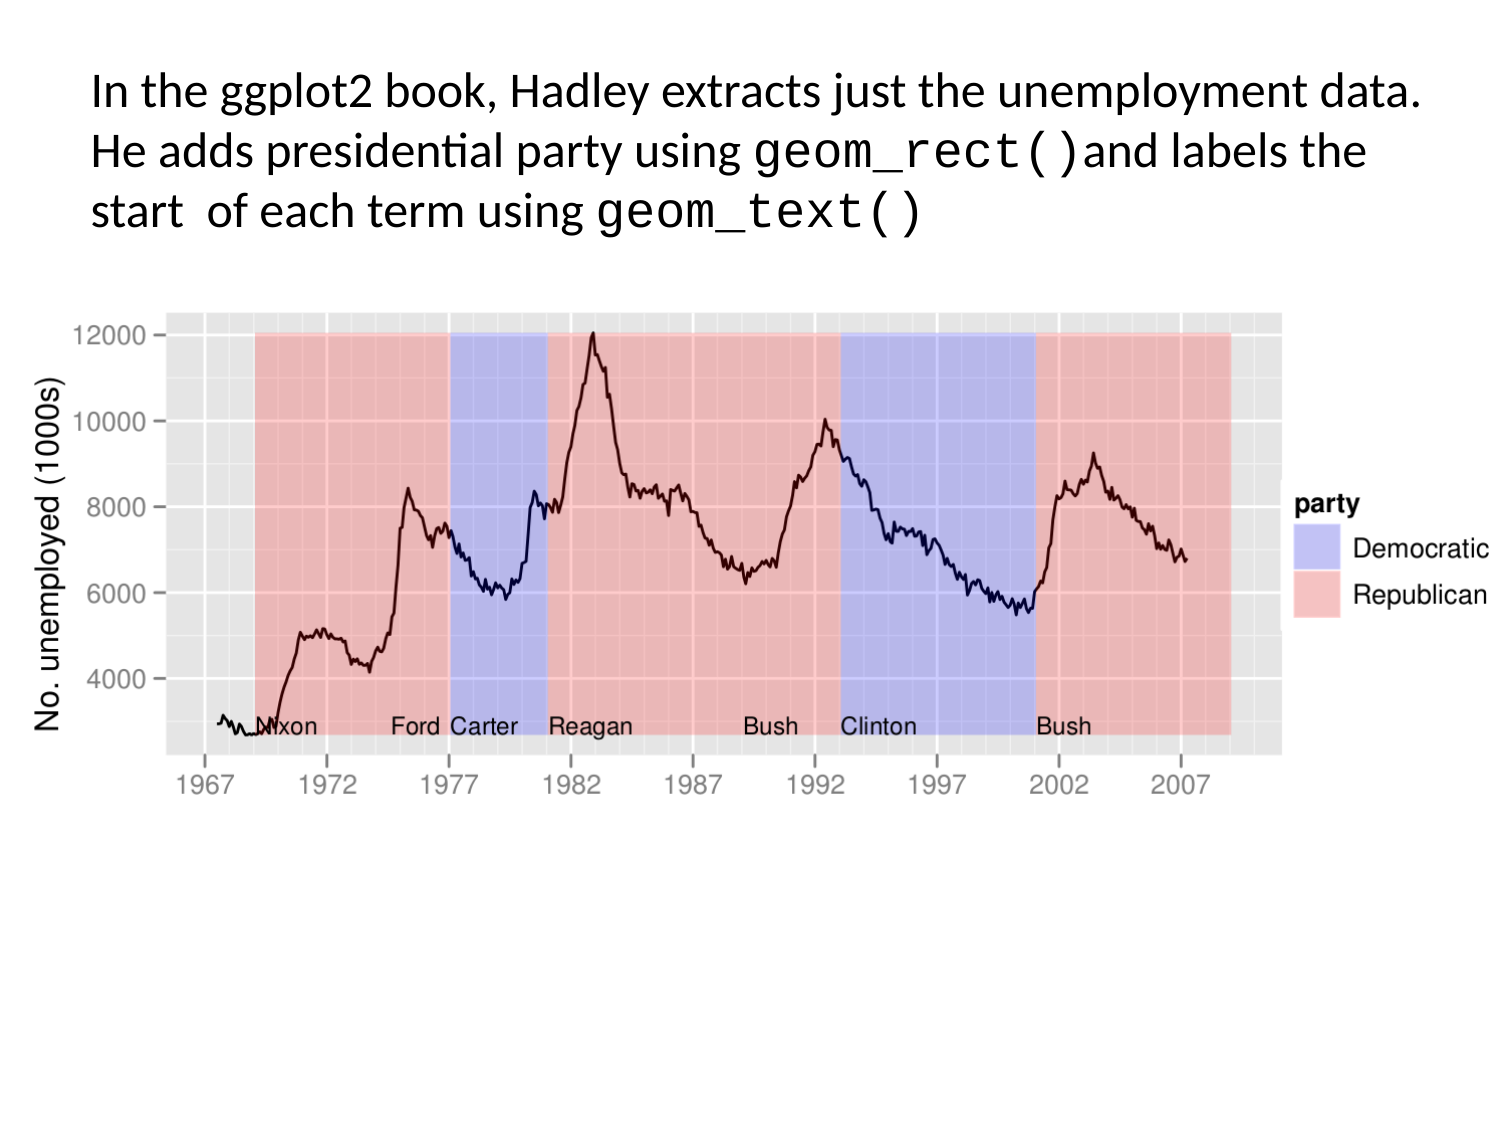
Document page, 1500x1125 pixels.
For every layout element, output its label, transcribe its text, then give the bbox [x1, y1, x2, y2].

picture [0, 285, 1500, 840]
text_box In the ggplot2 book, Hadley extracts just the unemployment data. He adds presidential party using geom_rect()and labels the start of each term using geom_text() [75, 49, 1438, 245]
